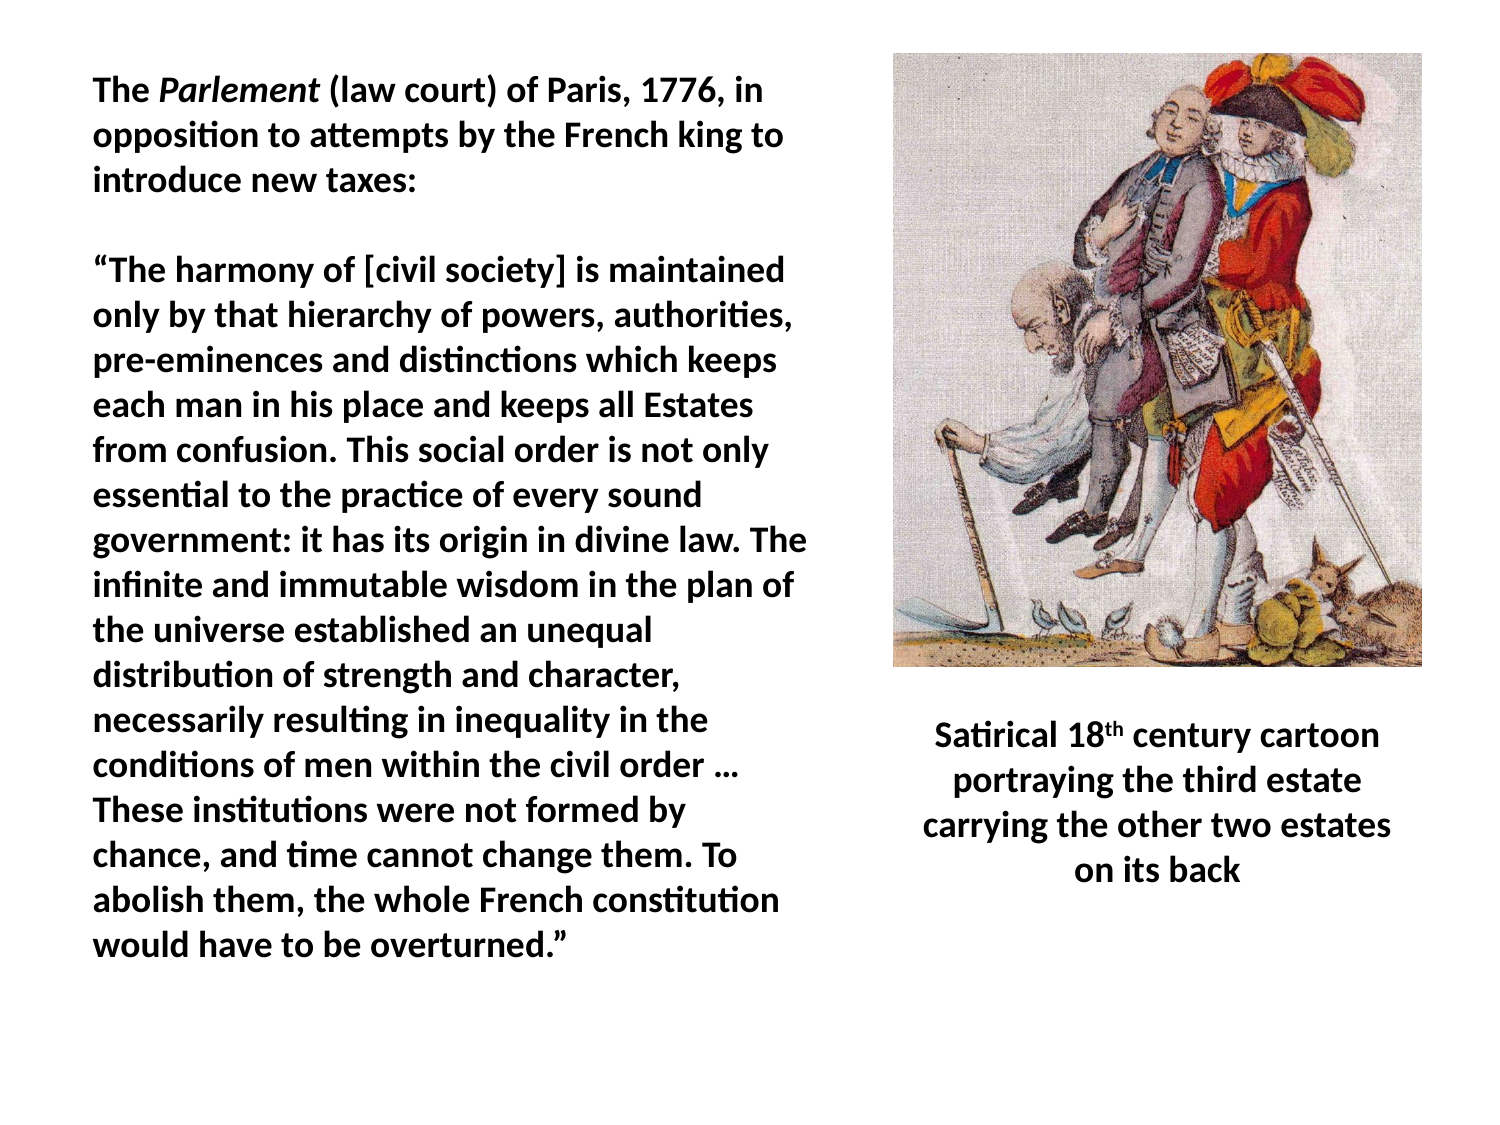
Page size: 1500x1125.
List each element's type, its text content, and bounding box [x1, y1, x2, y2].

text_box The Parlement (law court) of Paris, 1776, in opposition to attempts by the French king to introduce new taxes: “The harmony of [civil society] is maintained only by that hierarchy of powers, authorities, pre-eminences and distinctions which keeps each man in his place and keeps all Estates from confusion. This social order is not only essential to the practice of every sound government: it has its origin in divine law. The infinite and immutable wisdom in the plan of the universe established an unequal distribution of strength and character, necessarily resulting in inequality in the conditions of men within the civil order … These institutions were not formed by chance, and time cannot change them. To abolish them, the whole French constitution would have to be overturned.” [77, 57, 828, 972]
picture [892, 53, 1422, 667]
text_box Satirical 18th century cartoon portraying the third estate carrying the other two estates on its back [892, 702, 1422, 898]
